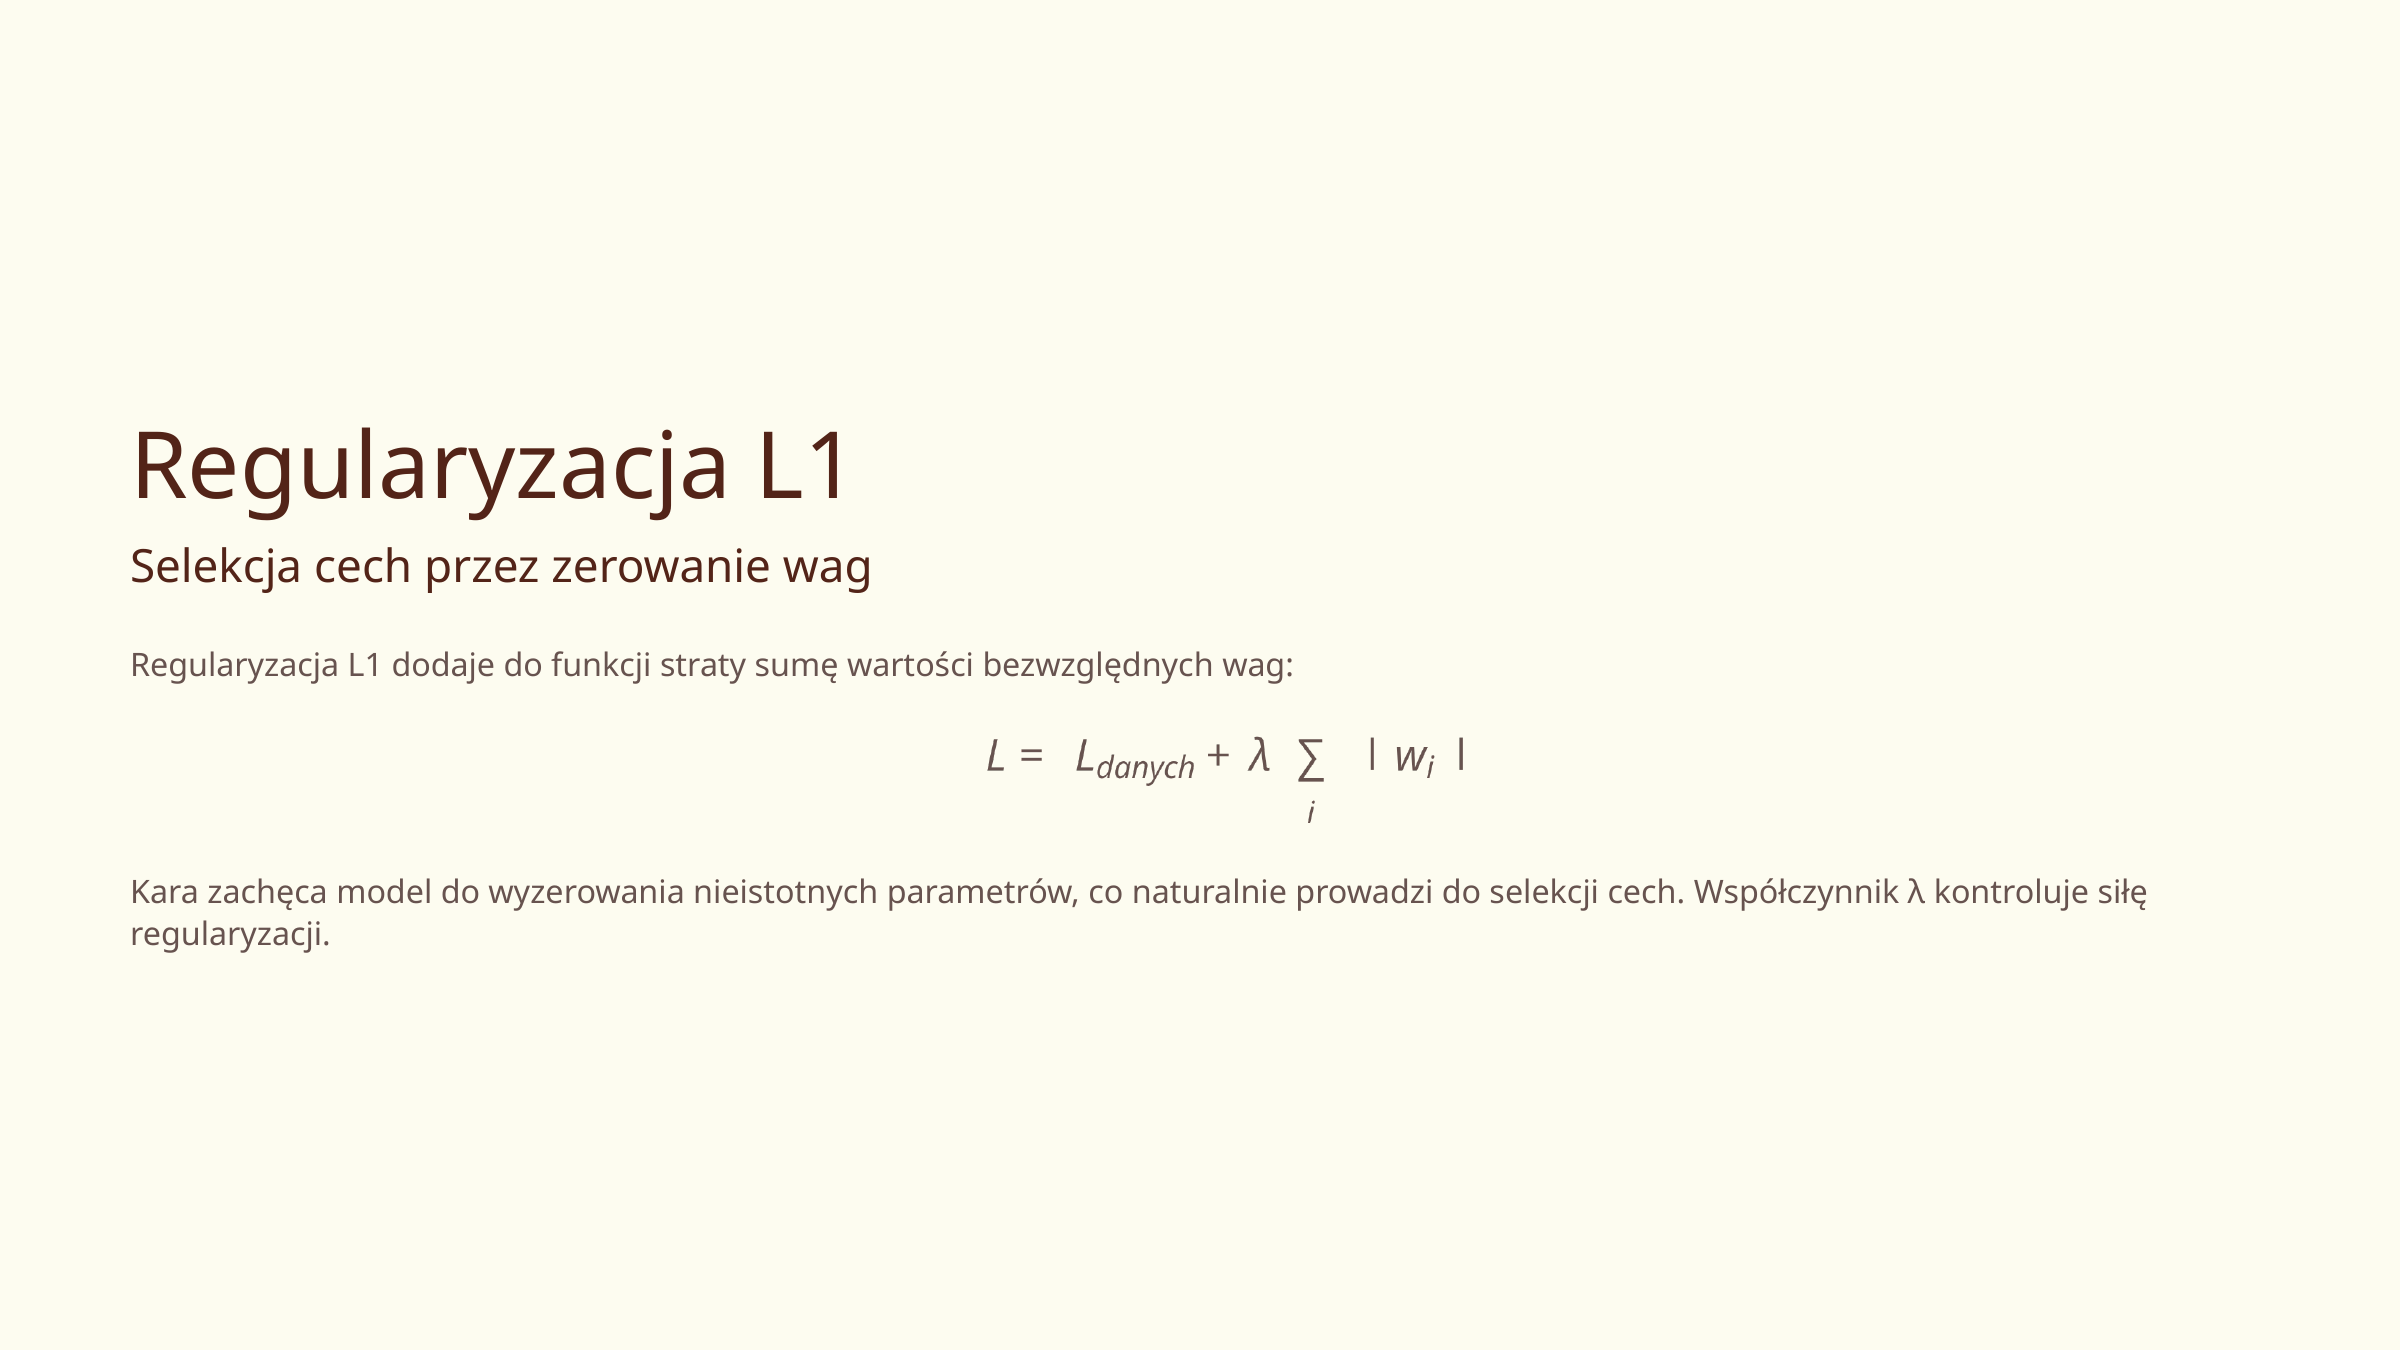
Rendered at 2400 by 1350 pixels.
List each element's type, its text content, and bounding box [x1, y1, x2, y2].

picture [130, 724, 2270, 828]
text_box Kara zachęca model do wyzerowania nieistotnych parametrów, co naturalnie prowadzi do selekcji cech. Współczynnik λ kontroluje siłę regularyzacji. [130, 868, 2270, 954]
text_box Regularyzacja L1 dodaje do funkcji straty sumę wartości bezwzględnych wag: [130, 640, 2270, 684]
text_box Selekcja cech przez zerowanie wag [130, 531, 868, 592]
text_box Regularyzacja L1 [130, 396, 1067, 519]
